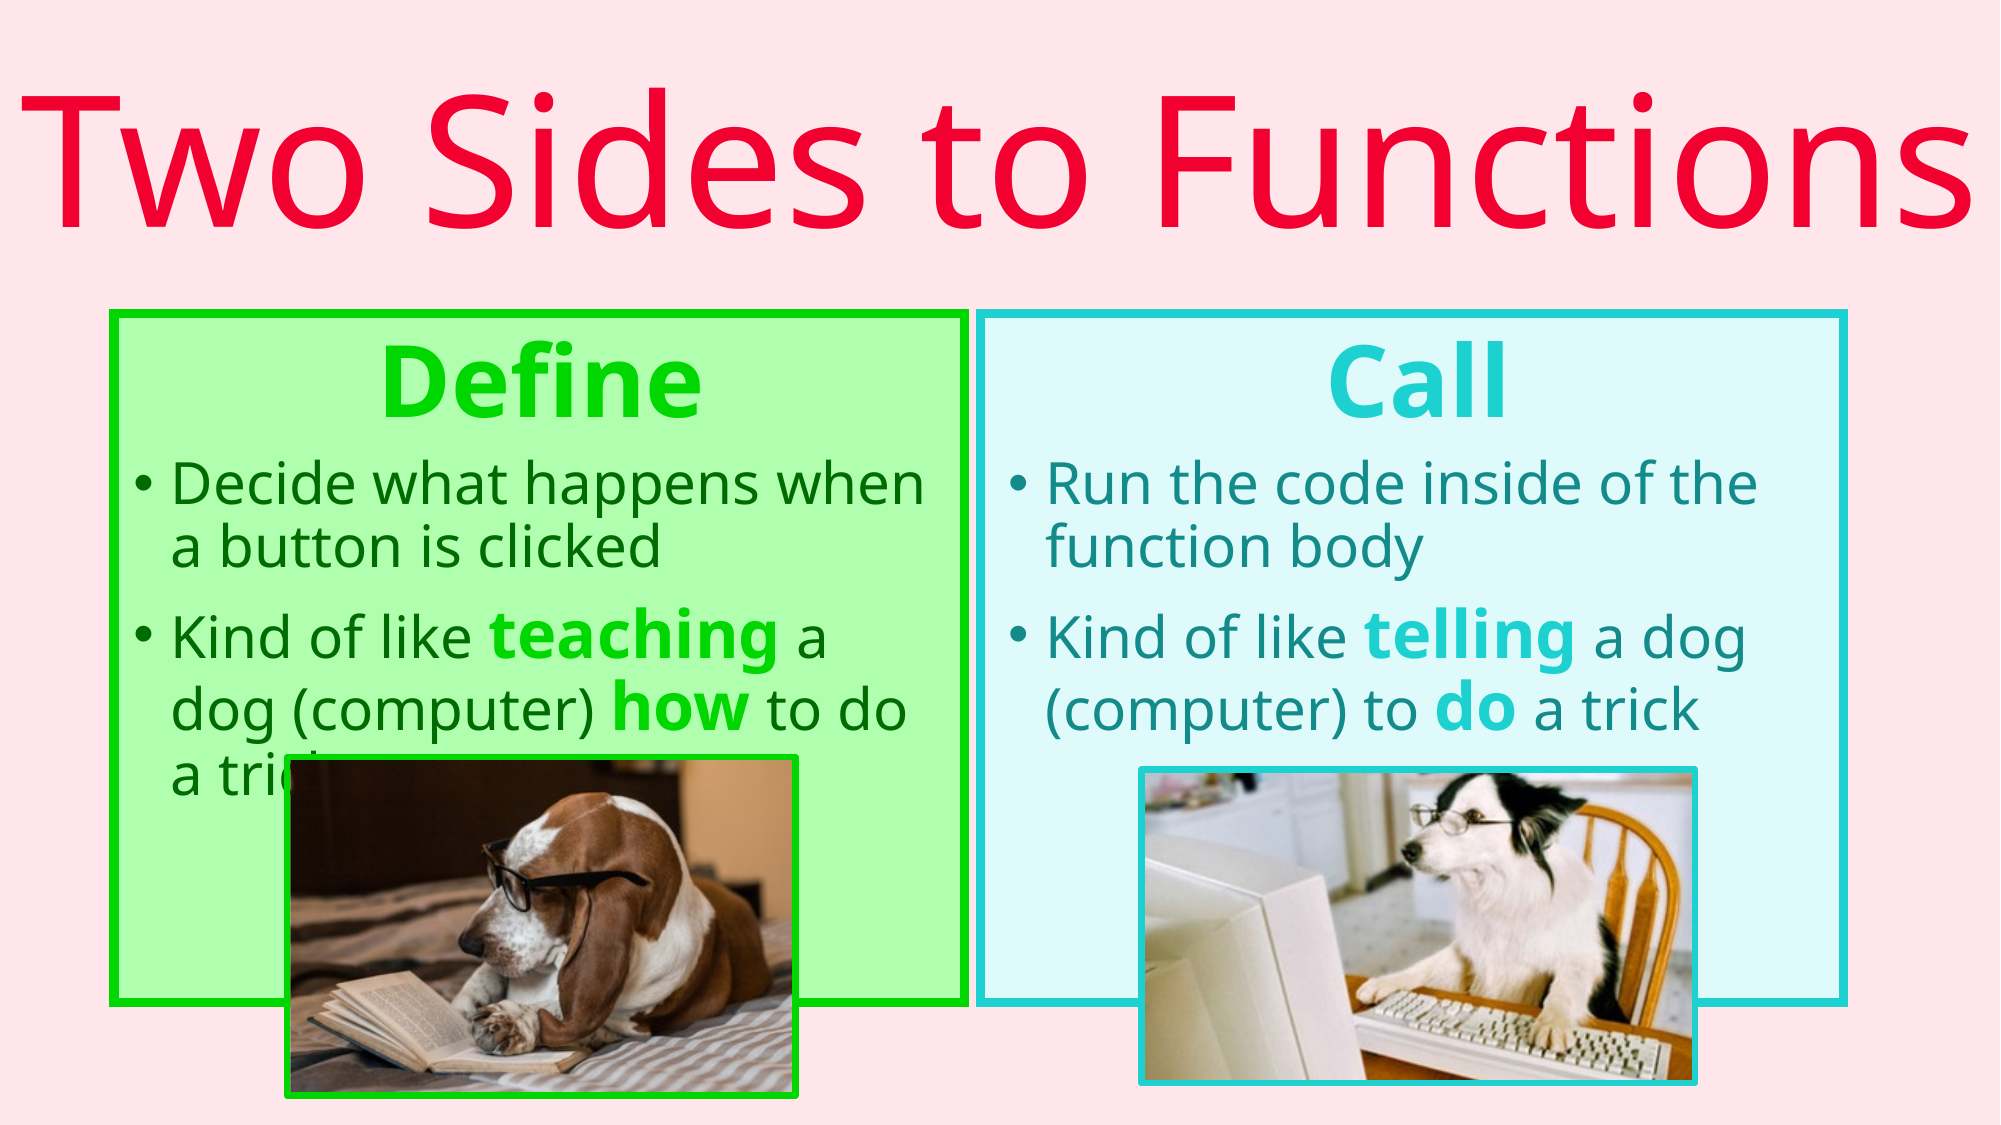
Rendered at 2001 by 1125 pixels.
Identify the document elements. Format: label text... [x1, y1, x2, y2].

list Define [118, 311, 965, 447]
picture [1144, 772, 1692, 1081]
text_box [980, 312, 1138, 1004]
text_box [1698, 835, 1844, 1004]
list Decide what happens when a button is clicked Kind of like teaching a dog (computer) how to do a trick [118, 447, 965, 850]
list Call [993, 311, 1844, 447]
picture [290, 760, 793, 1093]
text_box [113, 312, 284, 1004]
text_box [799, 850, 965, 1004]
list Run the code inside of the function body Kind of like telling a dog (computer) to do a trick [993, 447, 1844, 835]
title Two Sides to Functions [0, 59, 2000, 278]
